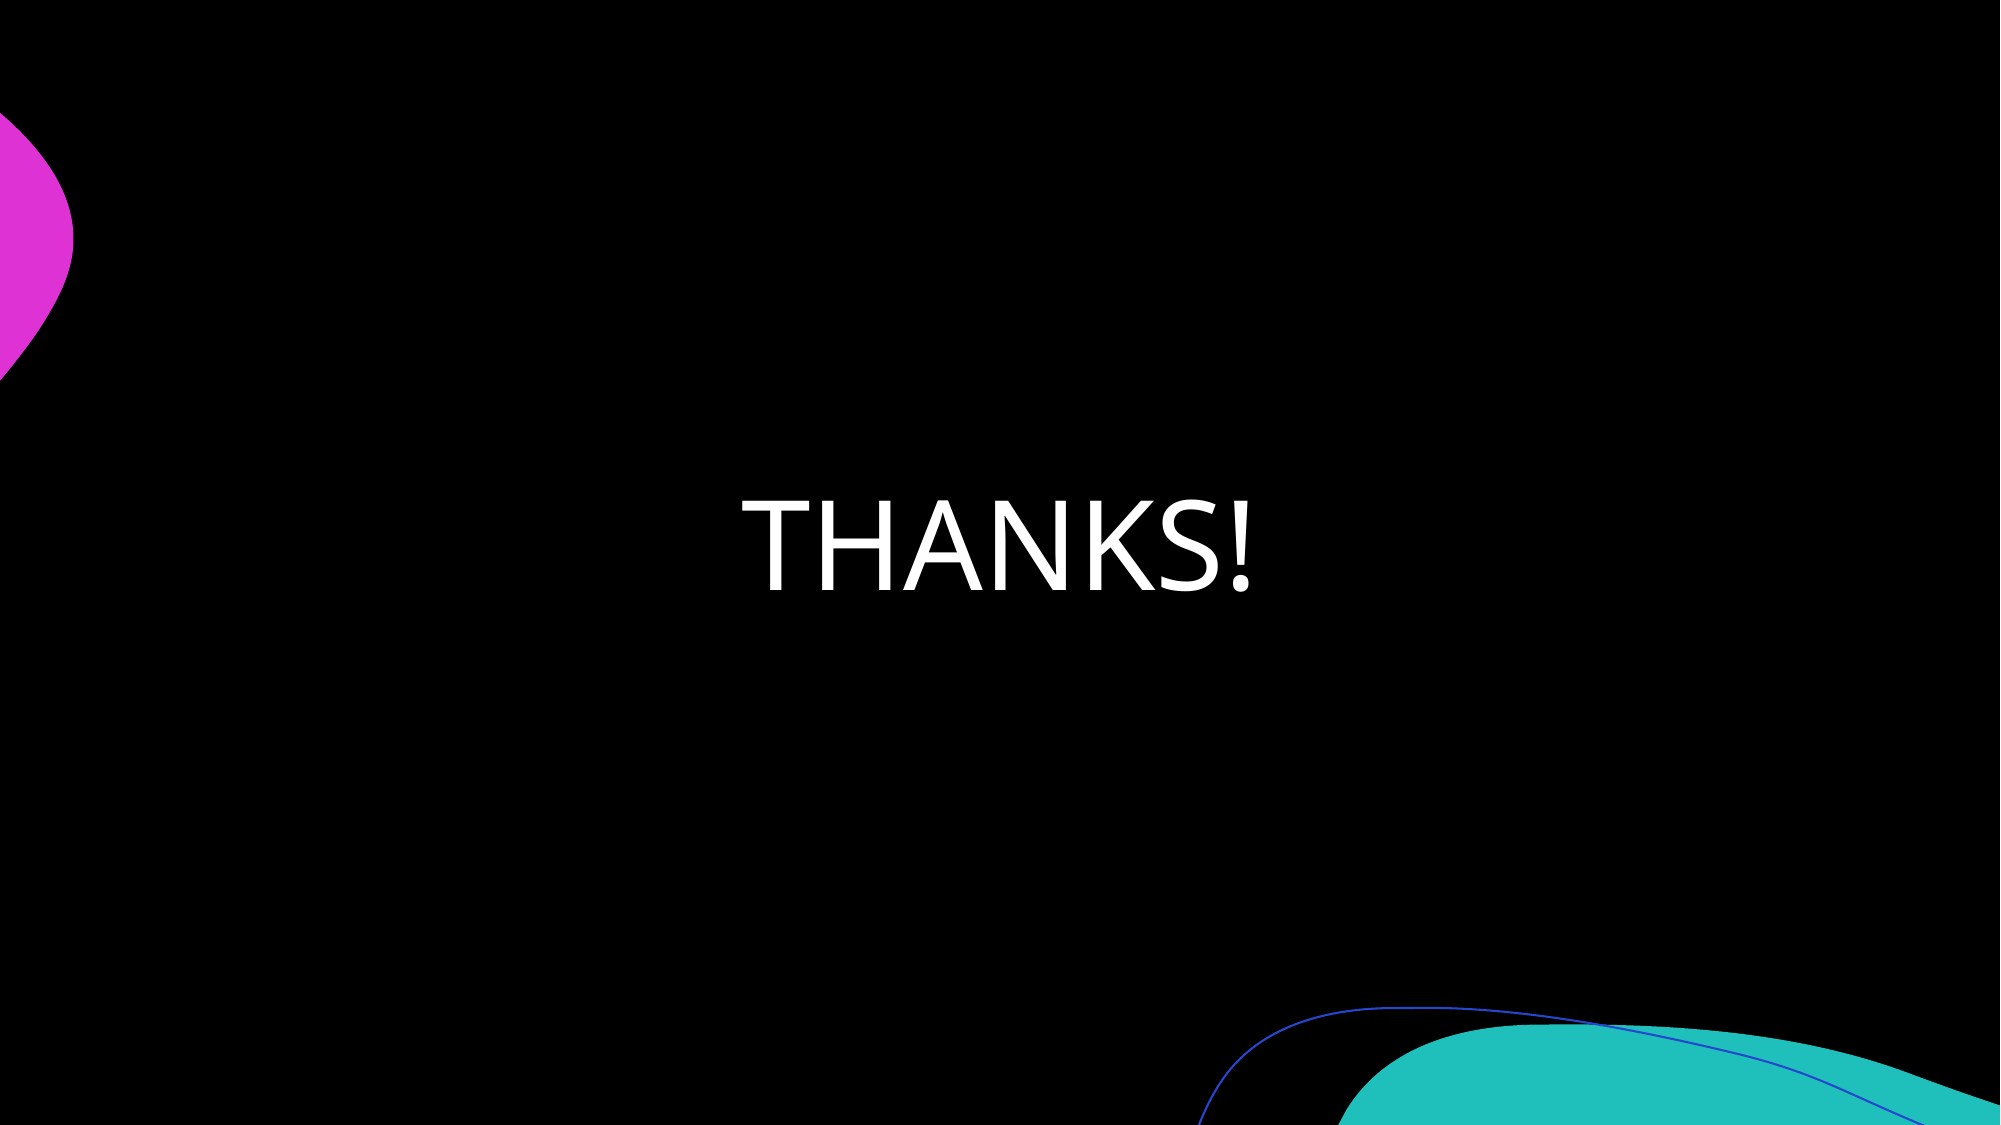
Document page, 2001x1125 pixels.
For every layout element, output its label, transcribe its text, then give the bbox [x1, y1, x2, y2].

title THANKS! [125, 249, 1875, 625]
